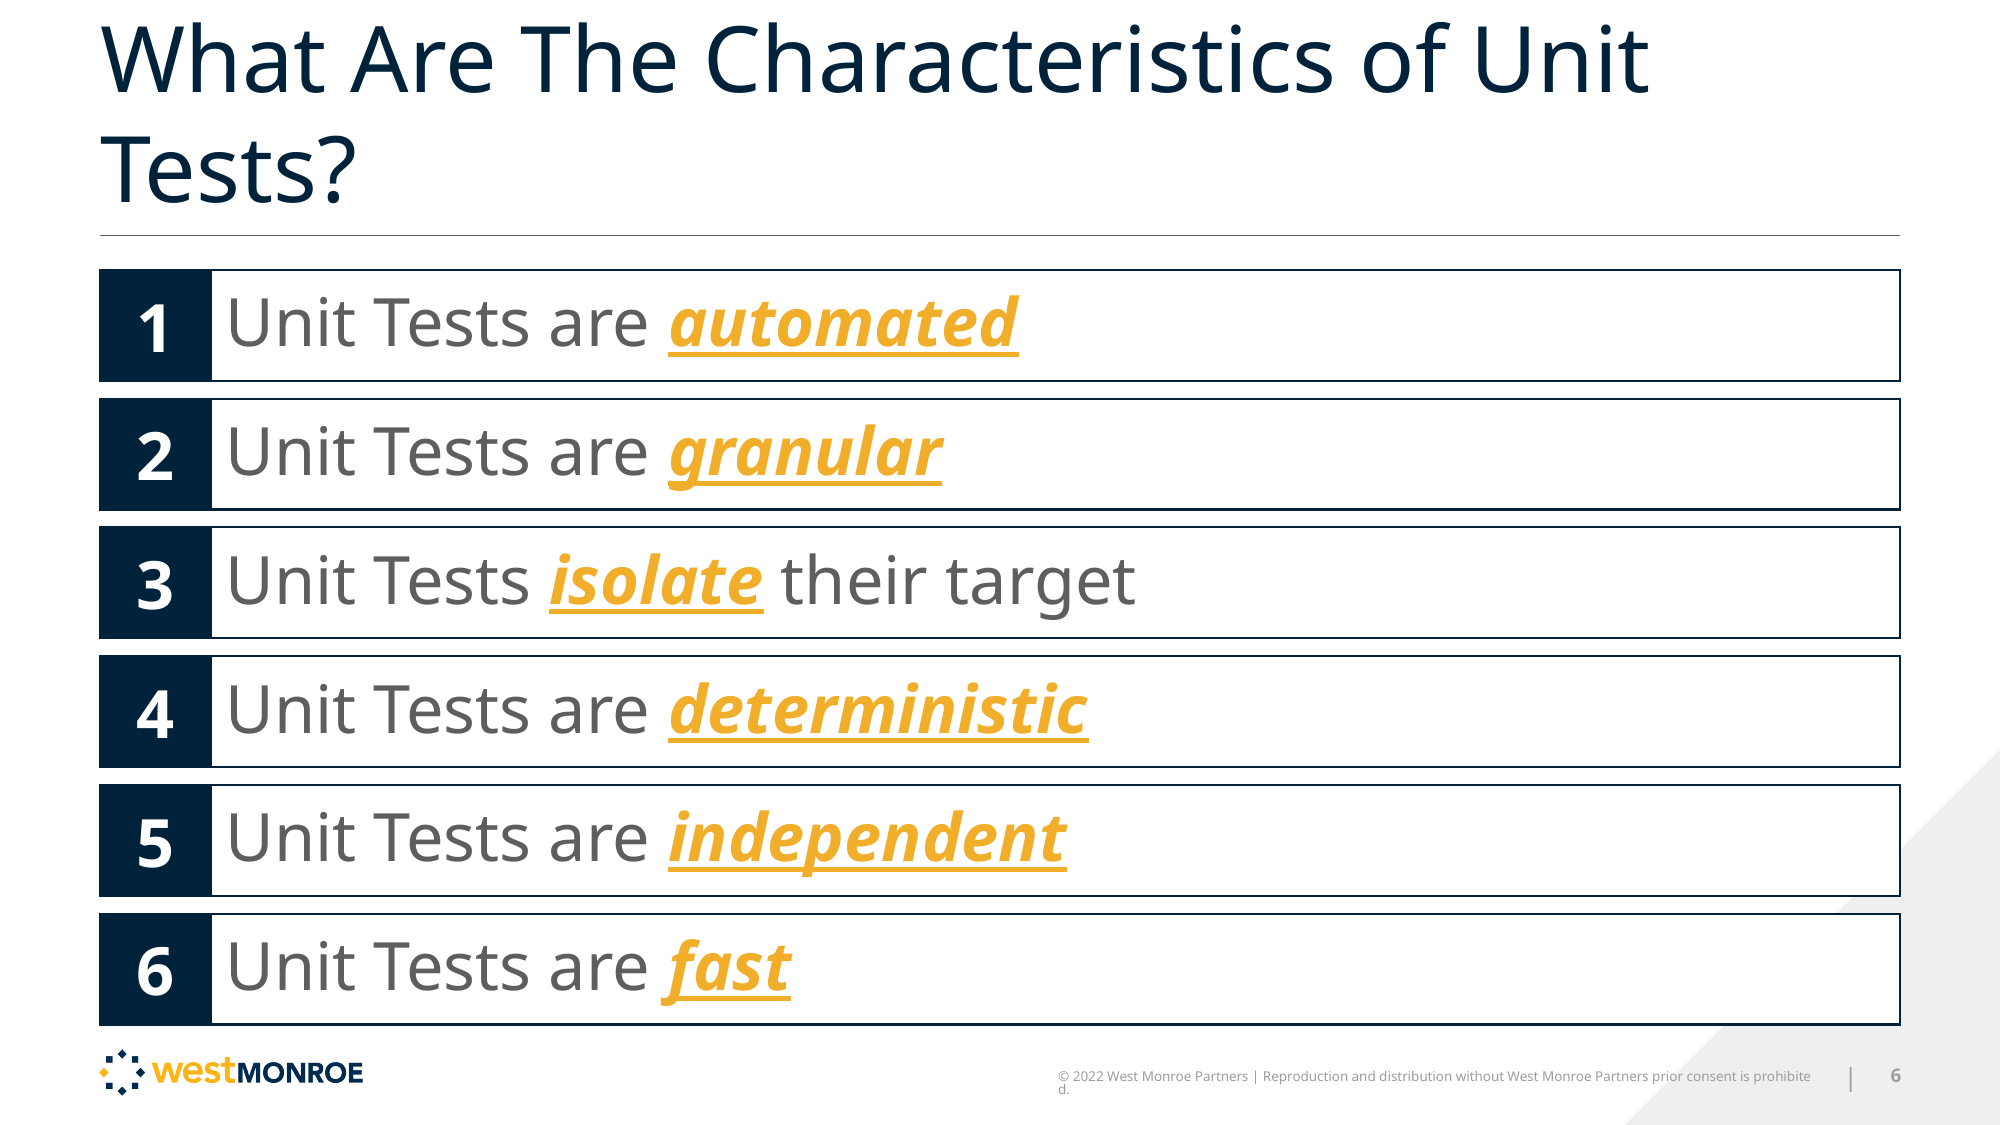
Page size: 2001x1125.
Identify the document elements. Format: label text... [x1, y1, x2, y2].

title What Are The Characteristics of Unit Tests? [100, 100, 1901, 221]
text_box Unit Tests are fast [212, 913, 1901, 1026]
slide_number 6 [1828, 1046, 1902, 1107]
footer © 2022 West Monroe Partners | Reproduction and distribution without West Monroe Partners prior consent is prohibited. [1058, 1046, 1821, 1107]
text_box 1 [99, 269, 212, 382]
text_box Unit Tests isolate their target [212, 526, 1901, 639]
text_box 3 [99, 526, 212, 639]
text_box 4 [99, 655, 212, 768]
text_box 2 [99, 398, 212, 511]
text_box 5 [99, 784, 212, 897]
text_box Unit Tests are granular [212, 398, 1901, 511]
picture [99, 1049, 363, 1096]
text_box Unit Tests are deterministic [212, 655, 1901, 768]
text_box 6 [99, 913, 212, 1026]
text_box Unit Tests are independent [212, 784, 1901, 897]
text_box Unit Tests are automated [212, 269, 1901, 382]
